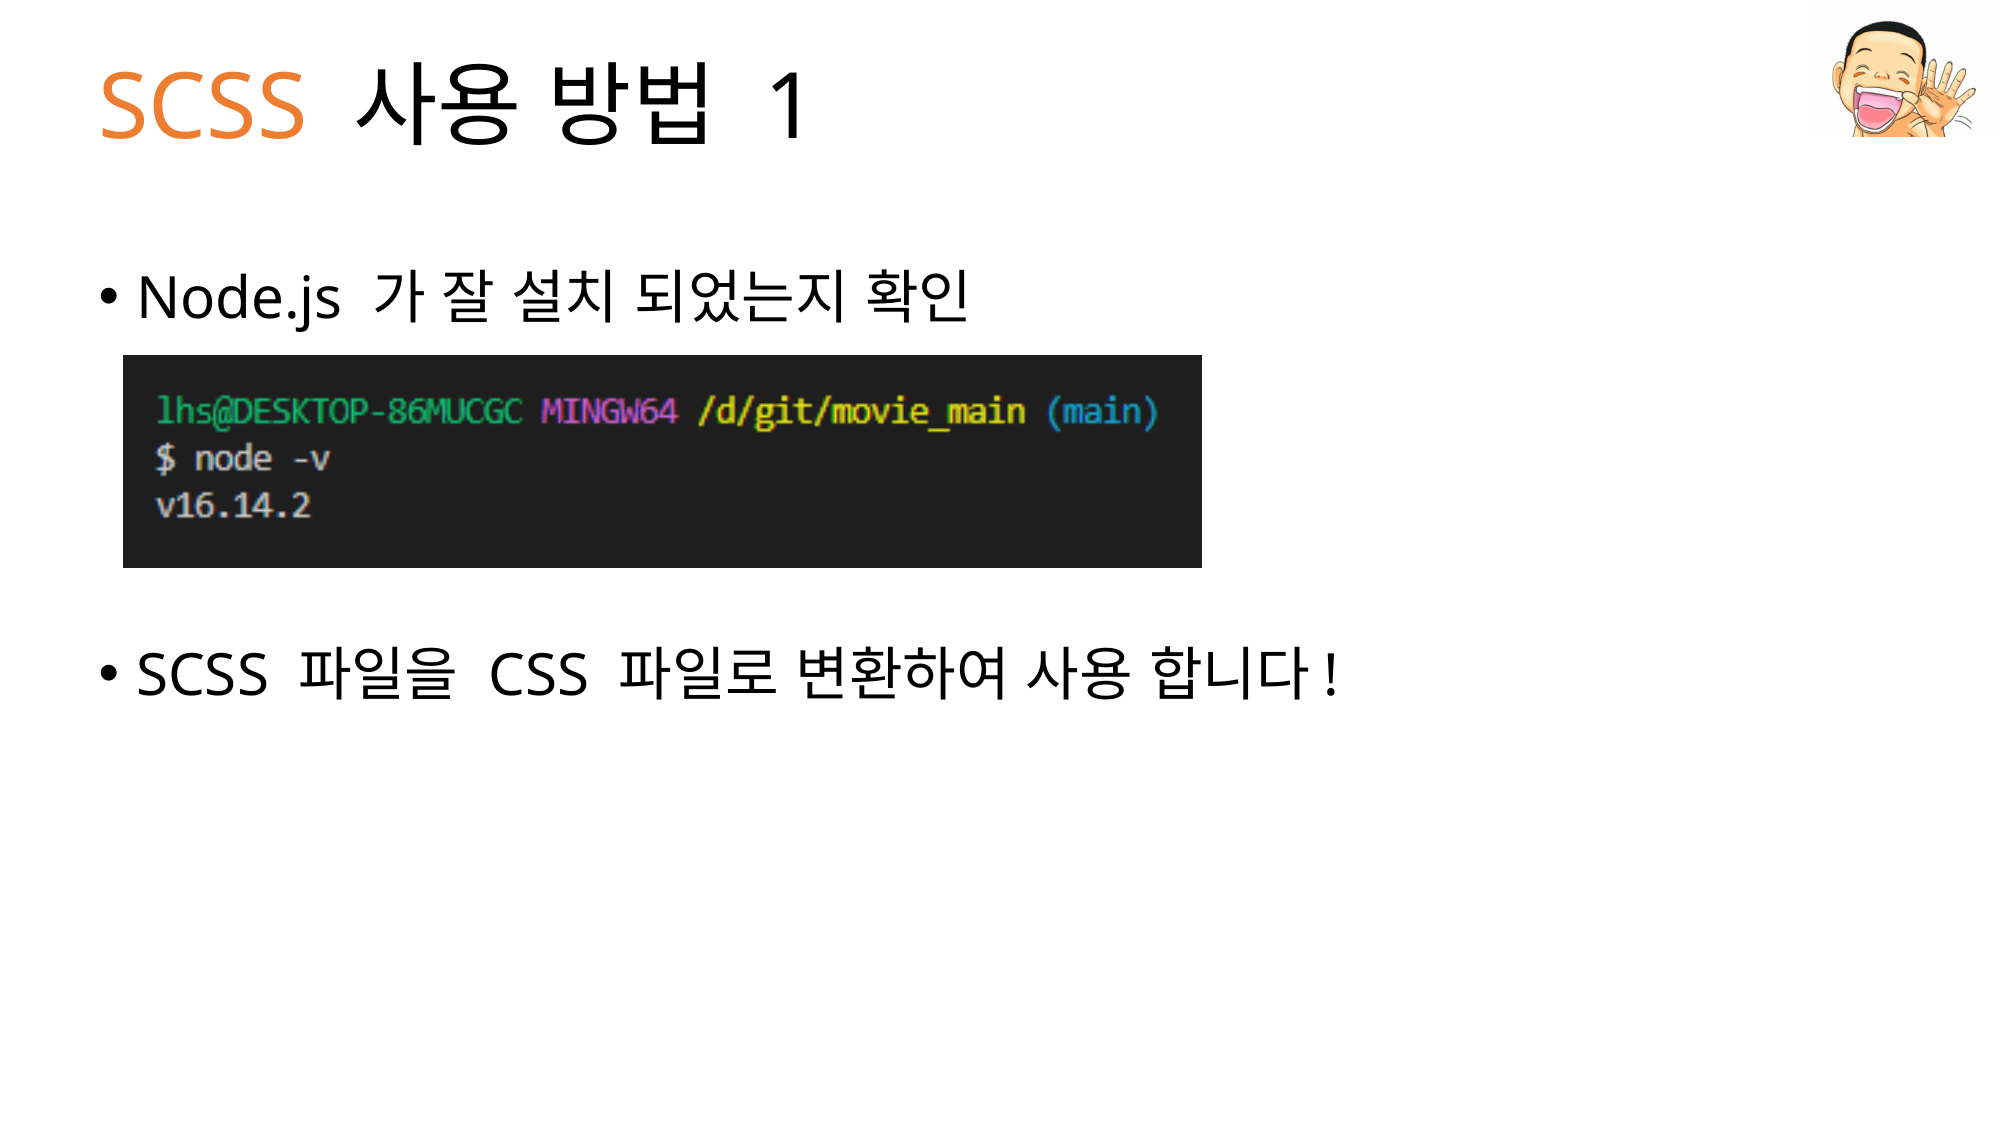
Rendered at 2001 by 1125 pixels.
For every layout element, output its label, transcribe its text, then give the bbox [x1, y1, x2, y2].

title SCSS 사용 방법 1 [83, 0, 1931, 217]
picture [1931, 0, 2000, 137]
list Node.js 가 잘 설치 되었는지 확인 SCSS 파일을 CSS 파일로 변환하여 사용 합니다! [83, 217, 1931, 1125]
picture [123, 355, 1202, 568]
